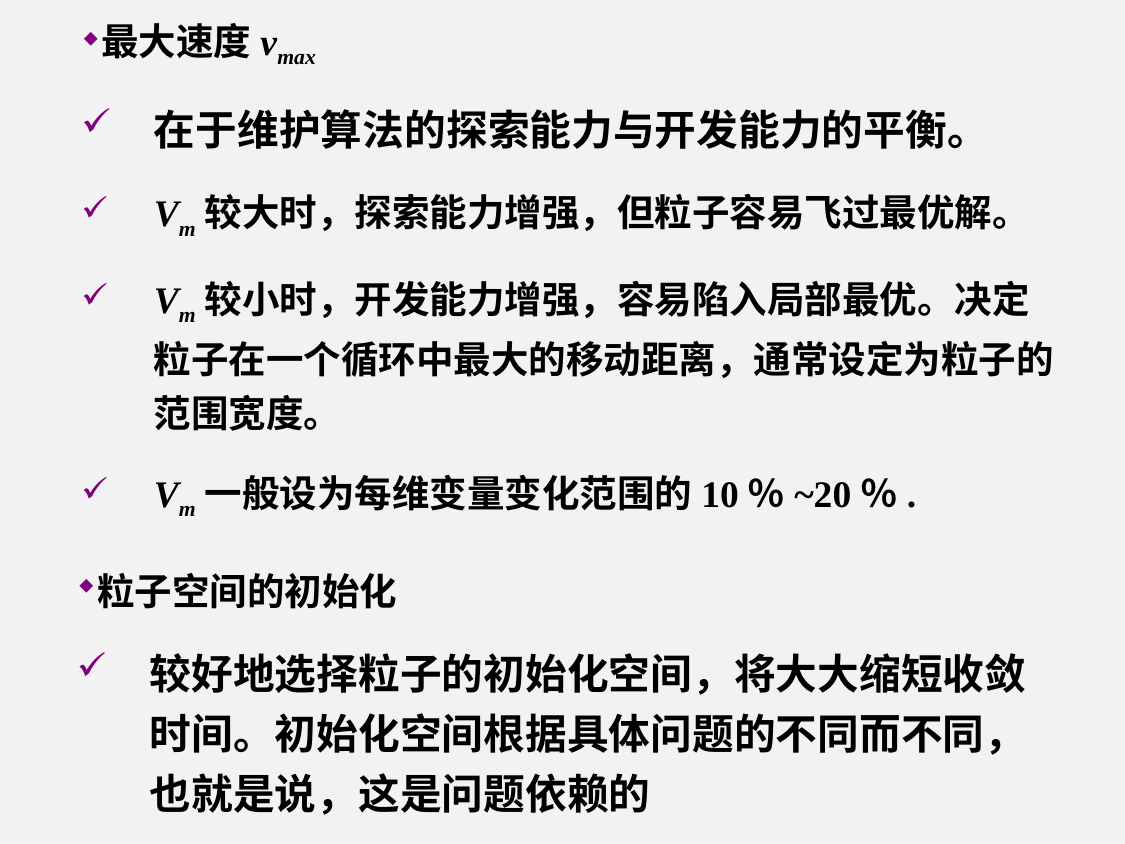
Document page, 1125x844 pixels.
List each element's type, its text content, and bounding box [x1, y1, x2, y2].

text_box 最大速度vmax 在于维护算法的探索能力与开发能力的平衡。 Vm较大时，探索能力增强，但粒子容易飞过最优解。 Vm较小时，开发能力增强，容易陷入局部最优。决定粒子在一个循环中最大的移动距离，通常设定为粒子的范围宽度。 Vm一般设为每维变量变化范围的10％~20％. [66, 0, 1083, 529]
text_box 粒子空间的初始化 较好地选择粒子的初始化空间，将大大缩短收敛时间。初始化空间根据具体问题的不同而不同，也就是说，这是问题依赖的 [61, 551, 1078, 826]
